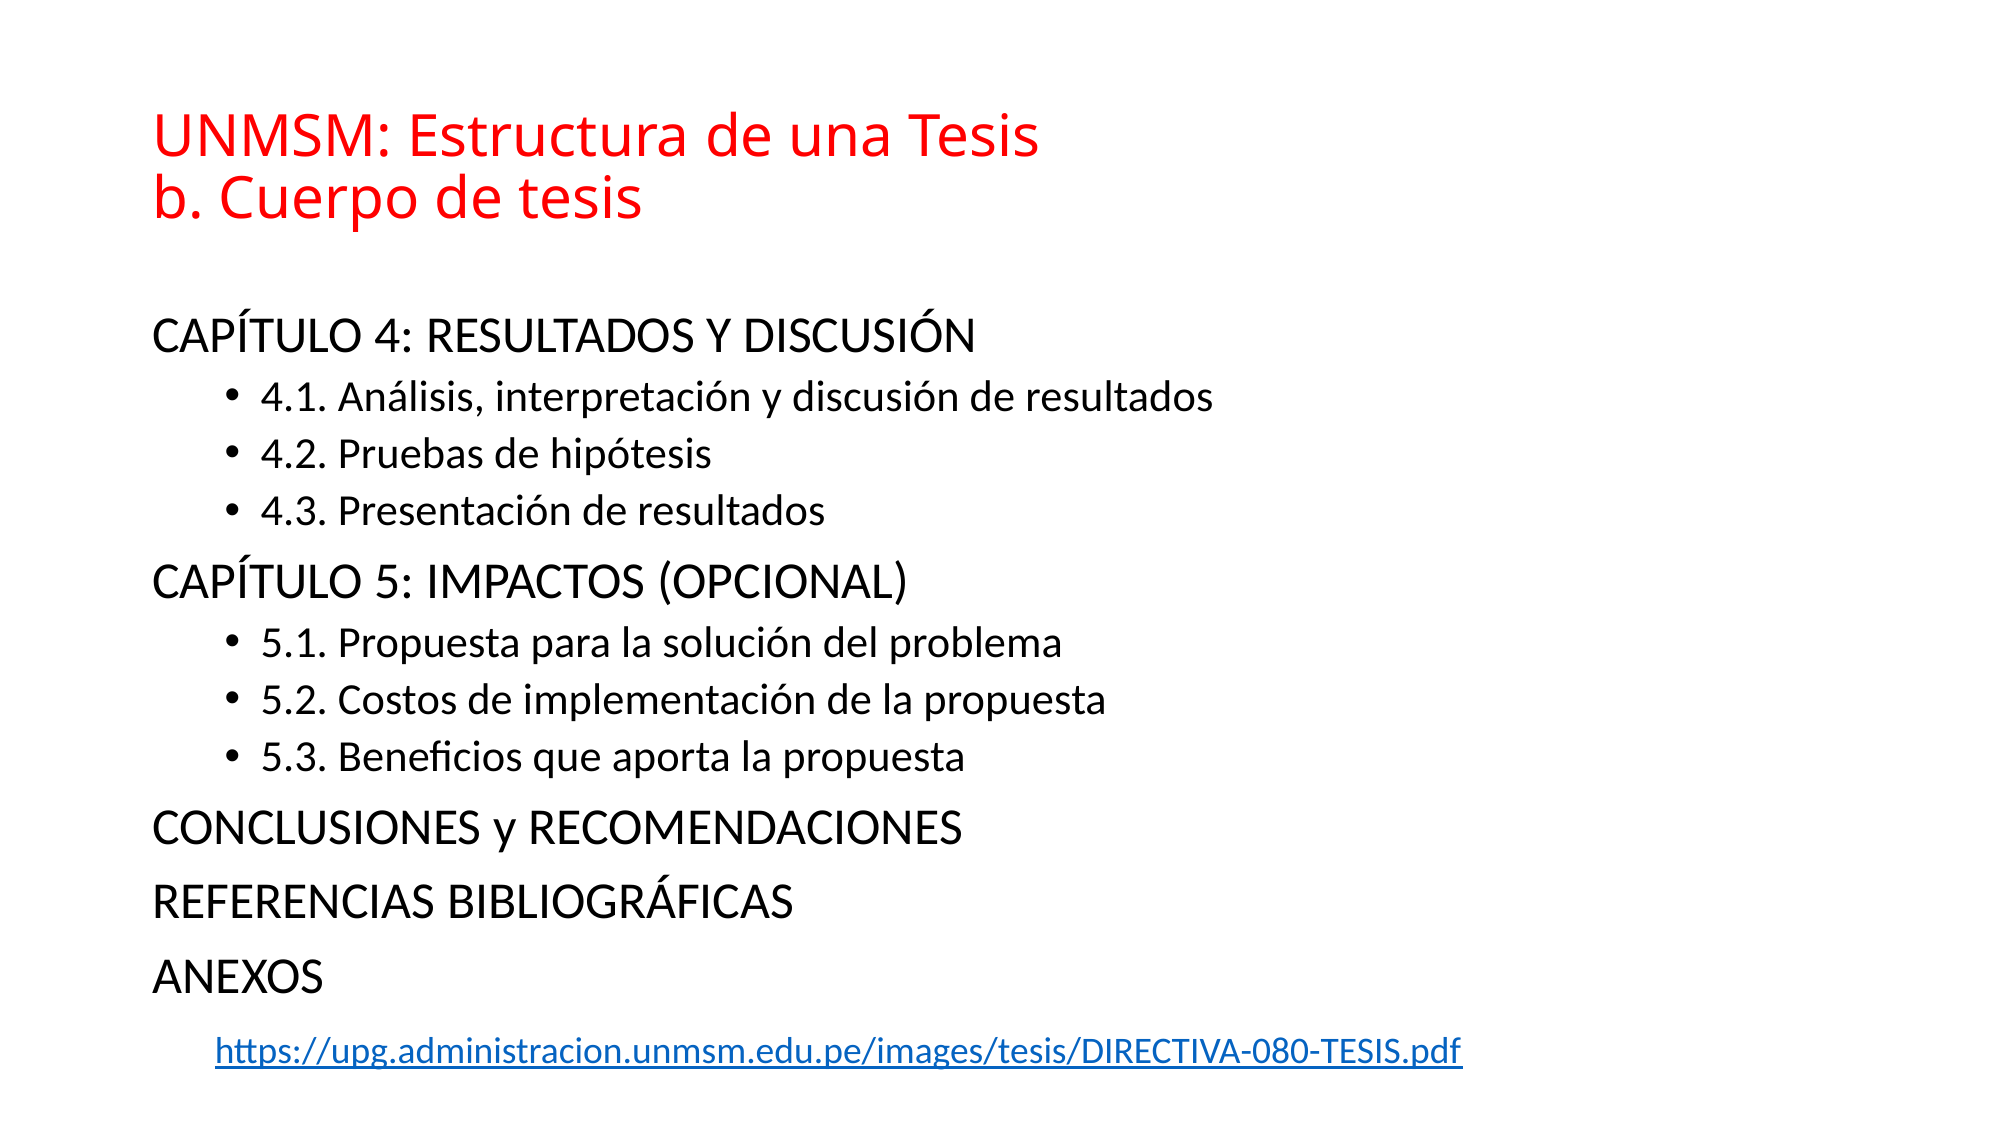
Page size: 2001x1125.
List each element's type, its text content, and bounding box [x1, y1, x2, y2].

title UNMSM: Estructura de una Tesis b. Cuerpo de tesis [137, 59, 1863, 278]
list CAPÍTULO 4: RESULTADOS Y DISCUSIÓN 4.1. Análisis, interpretación y discusión de resultados 4.2. Pruebas de hipótesis 4.3. Presentación de resultados CAPÍTULO 5: IMPACTOS (OPCIONAL) 5.1. Propuesta para la solución del problema 5.2. Costos de implementación de la propuesta 5.3. Beneficios que aporta la propuesta CONCLUSIONES y RECOMENDACIONES REFERENCIAS BIBLIOGRÁFICAS ANEXOS [137, 299, 1863, 1014]
text_box https://upg.administracion.unmsm.edu.pe/images/tesis/DIRECTIVA-080-TESIS.pdf [200, 1018, 1551, 1124]
